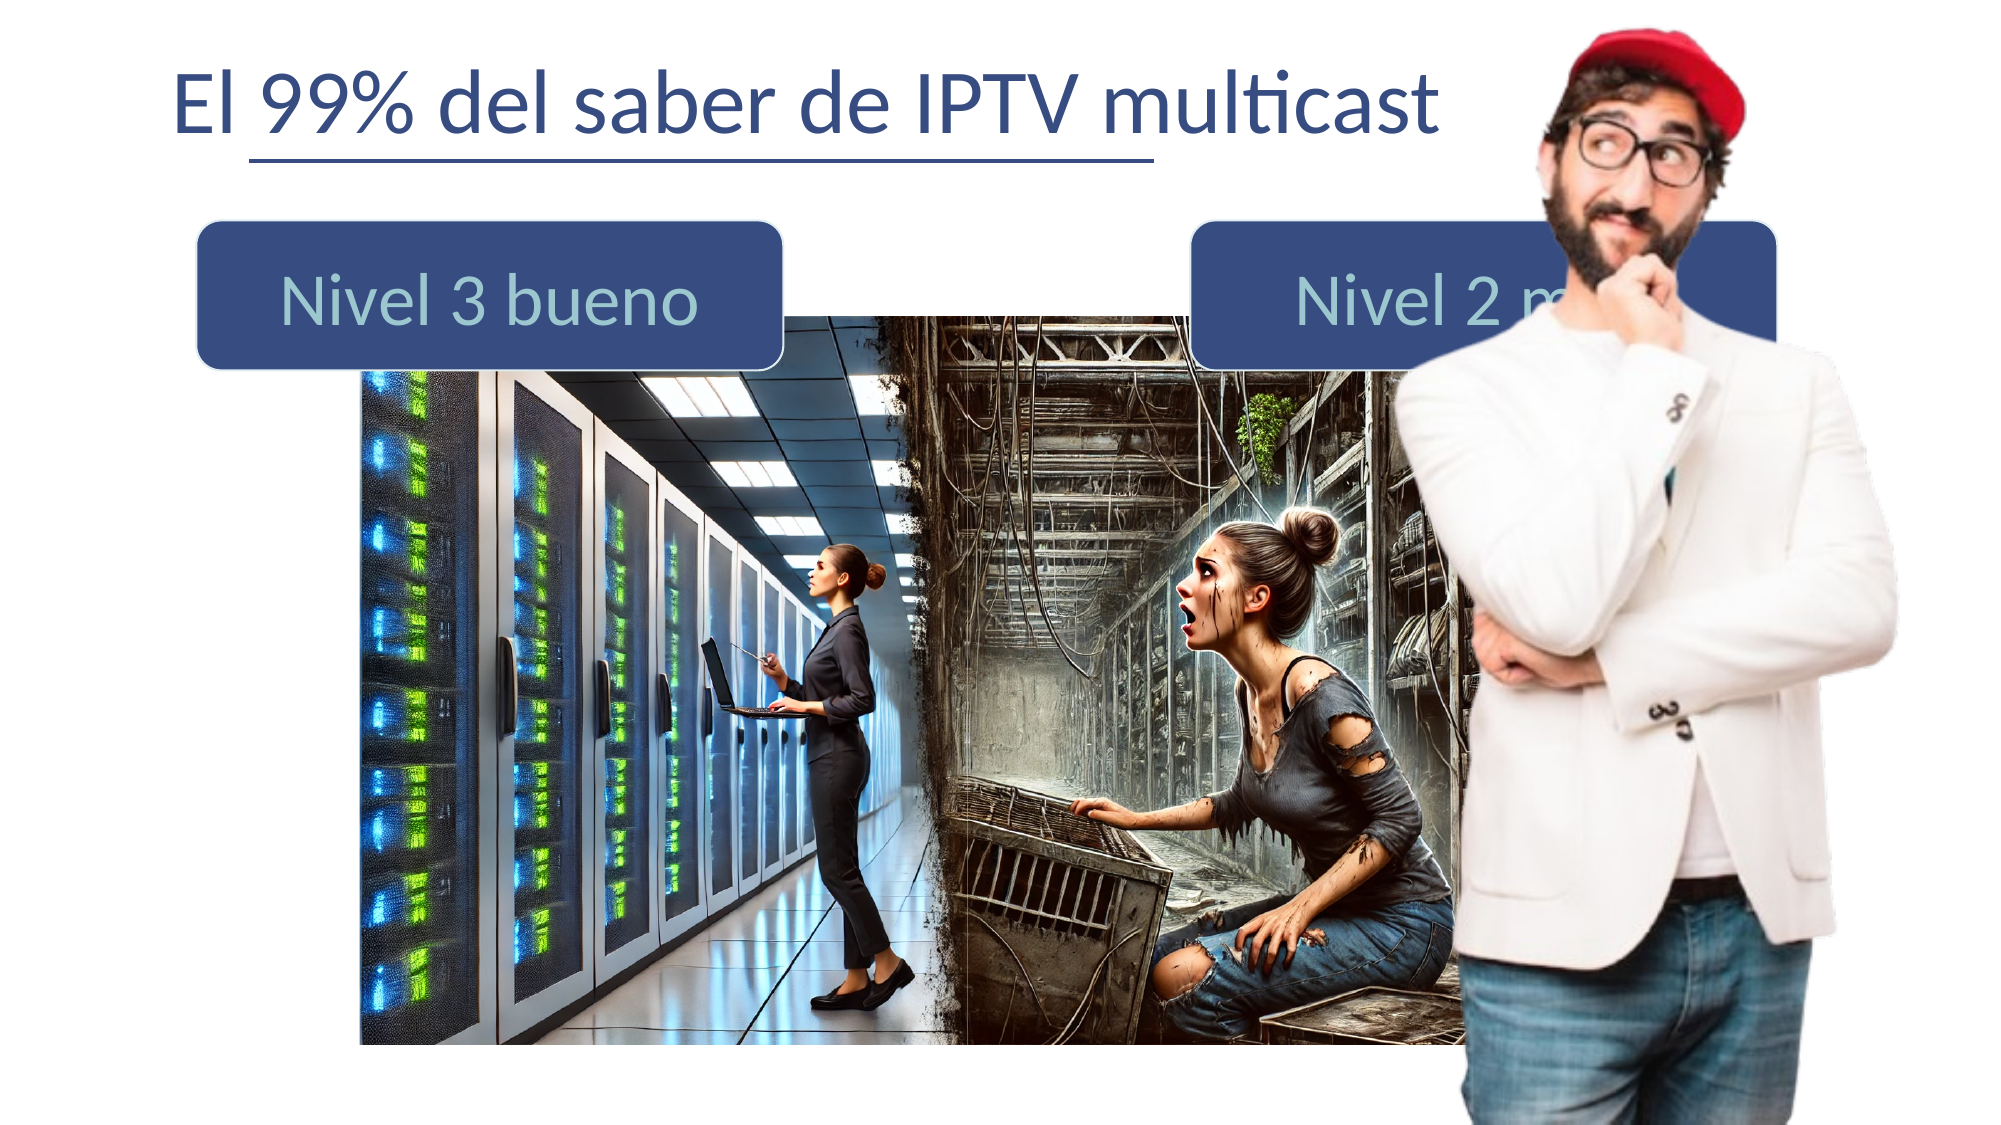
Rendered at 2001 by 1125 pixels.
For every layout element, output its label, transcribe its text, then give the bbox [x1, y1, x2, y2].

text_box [967, 220, 1363, 1045]
picture [1363, 16, 1918, 1125]
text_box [196, 220, 967, 1045]
text_box El 99% del saber de IPTV multicast [156, 34, 1363, 160]
